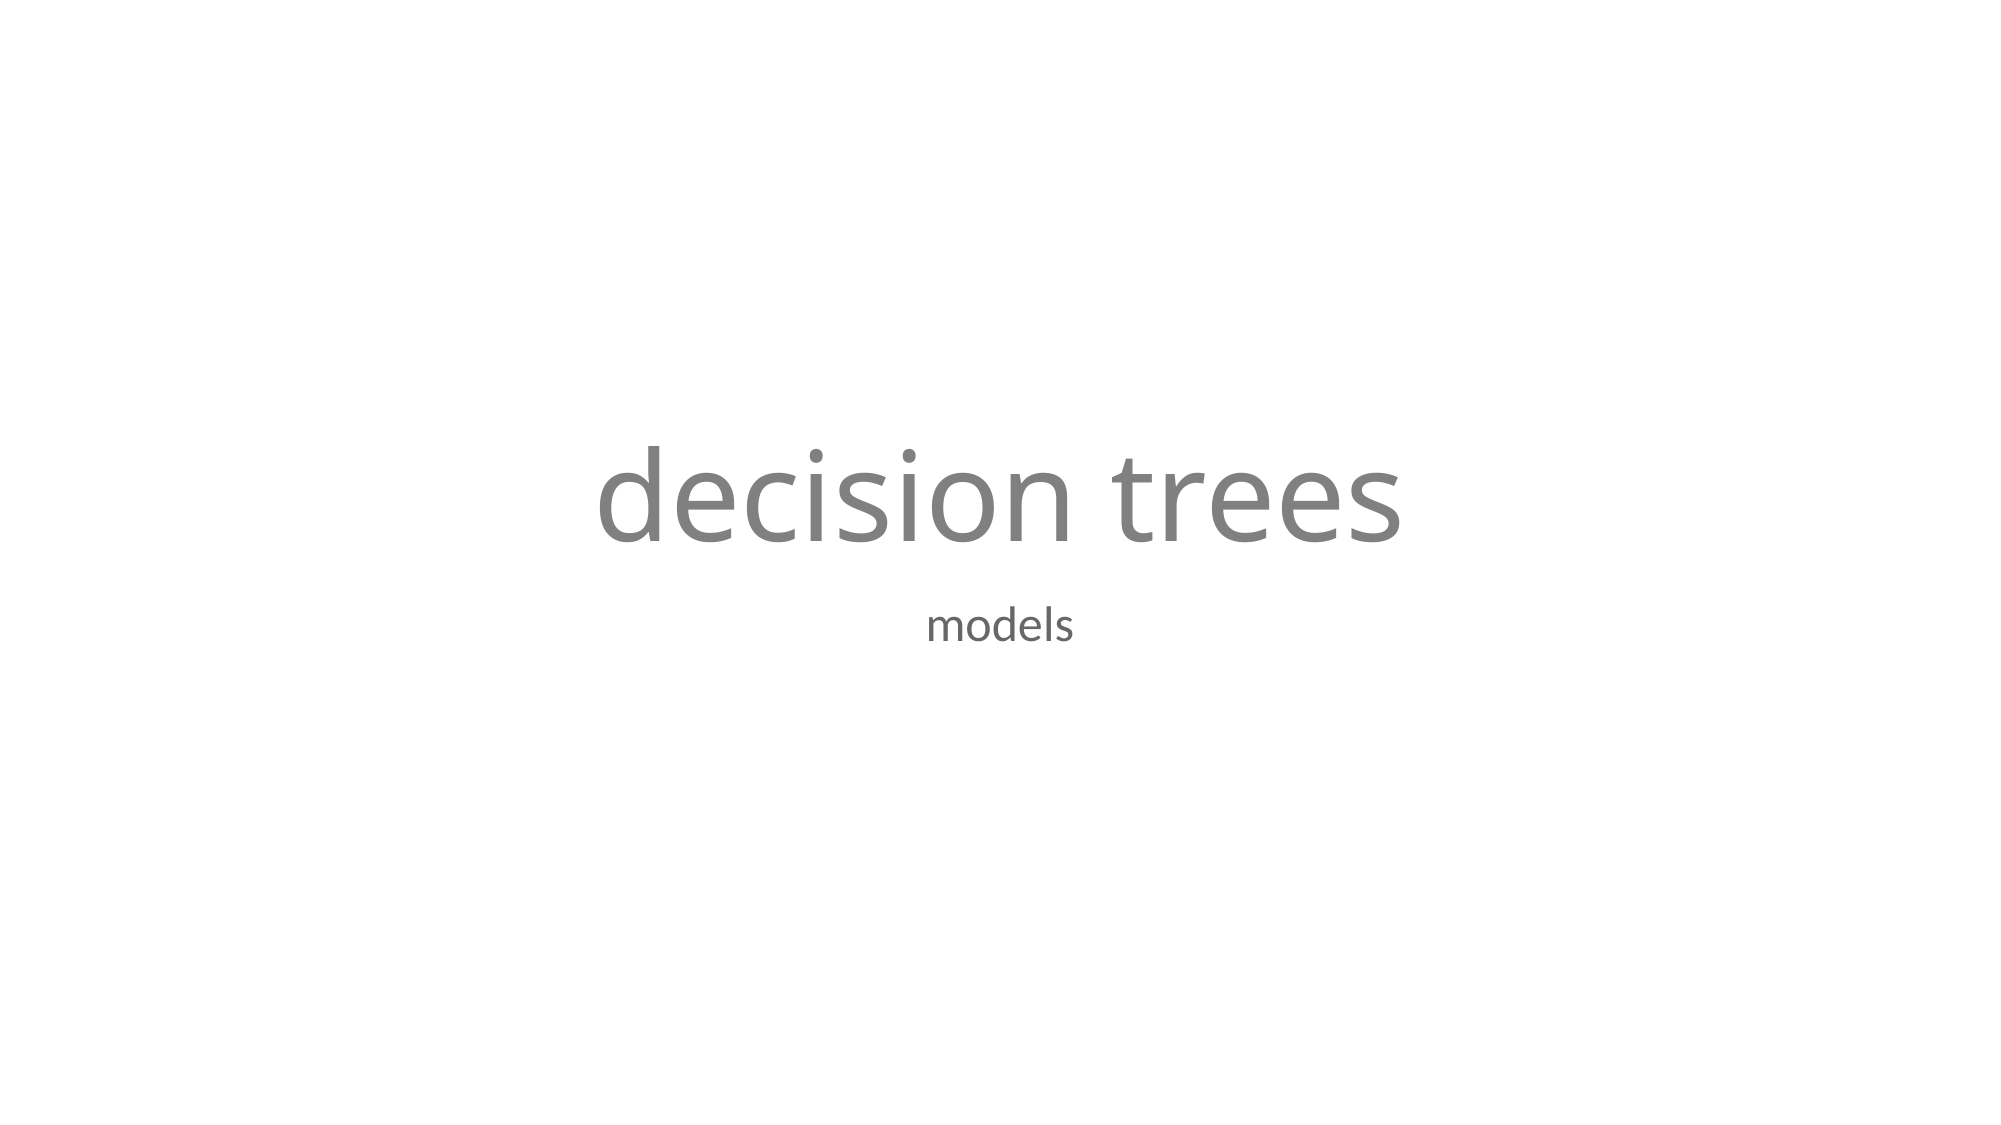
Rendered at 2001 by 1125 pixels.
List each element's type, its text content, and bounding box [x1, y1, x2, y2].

title decision trees [249, 184, 1750, 576]
subtitle models [249, 590, 1750, 863]
